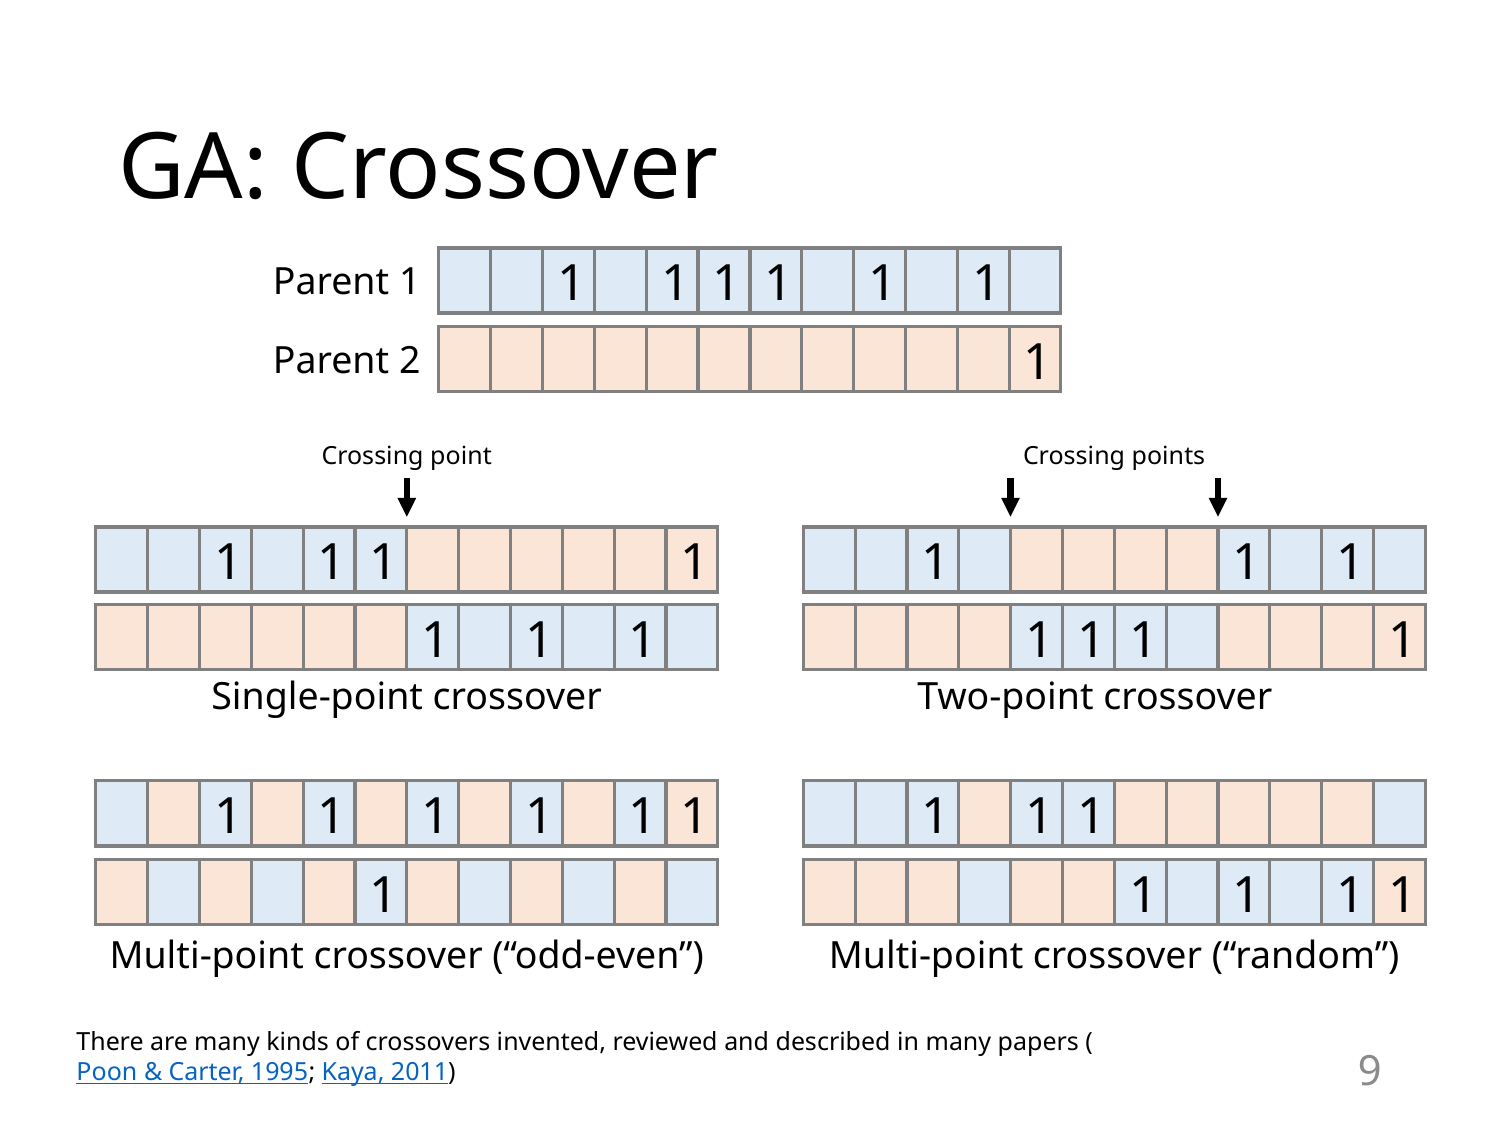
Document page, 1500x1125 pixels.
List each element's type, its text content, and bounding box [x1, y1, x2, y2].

text_box 1 [853, 247, 904, 314]
text_box 1 [1061, 780, 1113, 847]
slide_number 9 [1059, 1042, 1397, 1103]
text_box Multi-point crossover (“odd-even”) [94, 923, 719, 983]
text_box 1 [356, 859, 406, 923]
text_box [906, 859, 960, 926]
text_box 1 [200, 780, 250, 847]
text_box 1 [1373, 859, 1426, 926]
text_box 1 [615, 780, 665, 847]
text_box [458, 780, 512, 847]
text_box [1061, 859, 1115, 926]
text_box [667, 859, 719, 923]
text_box [542, 326, 593, 393]
text_box [1217, 603, 1269, 671]
text_box [802, 603, 854, 671]
text_box Crossing points [1008, 432, 1221, 478]
text_box [252, 859, 302, 923]
text_box [1165, 526, 1217, 593]
text_box 1 [665, 780, 719, 847]
text_box 1 [1217, 859, 1269, 926]
text_box [645, 326, 697, 393]
text_box Crossing point [306, 432, 507, 478]
text_box 1 [645, 247, 697, 314]
text_box 1 [665, 526, 719, 593]
text_box [853, 326, 904, 393]
text_box [250, 780, 304, 847]
text_box [302, 859, 356, 923]
text_box [561, 780, 615, 847]
text_box 1 [956, 247, 1008, 314]
text_box [561, 526, 613, 593]
text_box [1010, 526, 1061, 593]
text_box [438, 326, 490, 393]
text_box Parent 1 [258, 250, 436, 310]
text_box [1321, 780, 1375, 847]
text_box [1010, 859, 1061, 926]
text_box [95, 780, 147, 847]
title GA: Crossover [103, 59, 1397, 278]
text_box 1 [354, 526, 406, 593]
text_box [1217, 780, 1269, 847]
text_box [1165, 780, 1217, 847]
text_box [490, 247, 542, 314]
text_box [561, 603, 613, 664]
text_box [1113, 780, 1165, 847]
text_box 1 [906, 526, 958, 593]
text_box [697, 326, 749, 393]
text_box 1 [406, 603, 458, 664]
text_box [509, 526, 561, 593]
text_box [1165, 603, 1217, 671]
text_box 1 [198, 526, 250, 593]
text_box 1 [1010, 603, 1061, 671]
text_box [802, 859, 854, 926]
text_box [956, 326, 1008, 393]
text_box [458, 526, 509, 593]
text_box [593, 247, 645, 314]
text_box [906, 603, 958, 671]
text_box [147, 780, 200, 847]
text_box 1 [1061, 603, 1113, 671]
text_box [198, 859, 252, 923]
text_box [904, 326, 956, 393]
text_box [458, 603, 509, 664]
text_box [1321, 603, 1372, 671]
text_box 1 [749, 247, 801, 314]
text_box [95, 859, 149, 923]
text_box [563, 859, 613, 923]
text_box Parent 2 [258, 328, 436, 389]
text_box 1 [408, 780, 458, 847]
text_box 1 [304, 780, 354, 847]
text_box 1 [1217, 526, 1269, 593]
text_box There are many kinds of crossovers invented, reviewed and described in many papers (Poon & Carter, 1995; Kaya, 2011) [61, 1018, 1233, 1097]
text_box [1375, 780, 1426, 847]
text_box [149, 859, 198, 923]
text_box [958, 526, 1010, 593]
text_box [613, 859, 667, 923]
text_box [960, 859, 1010, 926]
text_box [198, 603, 250, 664]
text_box [593, 326, 645, 393]
text_box [406, 526, 458, 593]
text_box [665, 603, 719, 671]
text_box [1008, 247, 1062, 314]
text_box [354, 780, 408, 847]
text_box [802, 526, 854, 593]
text_box [250, 526, 302, 593]
text_box [95, 526, 147, 593]
text_box [509, 859, 563, 923]
text_box [613, 526, 665, 593]
text_box 1 [1372, 603, 1426, 671]
text_box [250, 603, 302, 664]
text_box [147, 603, 198, 671]
text_box [749, 326, 801, 393]
text_box 1 [512, 780, 561, 847]
text_box [958, 603, 1010, 671]
text_box 1 [509, 603, 561, 664]
text_box [854, 859, 906, 926]
text_box [1165, 859, 1217, 926]
text_box [354, 603, 406, 664]
text_box [95, 603, 147, 671]
text_box [854, 603, 906, 671]
text_box [801, 247, 853, 314]
text_box 1 [542, 247, 593, 314]
text_box 1 [613, 603, 665, 671]
text_box Two-point crossover [902, 671, 1288, 725]
text_box [904, 247, 956, 314]
text_box [438, 247, 490, 314]
text_box [147, 526, 198, 593]
text_box 1 [1321, 859, 1373, 926]
text_box Multi-point crossover (“random”) [814, 926, 1415, 983]
text_box [958, 780, 1012, 847]
text_box 1 [1113, 603, 1165, 671]
text_box 1 [302, 526, 354, 593]
text_box [1269, 780, 1321, 847]
text_box 1 [1008, 326, 1062, 393]
text_box 1 [1321, 526, 1373, 593]
text_box [1269, 526, 1321, 593]
text_box [302, 603, 354, 664]
text_box Single-point crossover [196, 664, 618, 725]
text_box [1113, 526, 1165, 593]
text_box [460, 859, 509, 923]
text_box [854, 780, 906, 847]
text_box 1 [697, 247, 749, 314]
text_box [1373, 526, 1426, 593]
text_box [1269, 859, 1321, 926]
text_box [1269, 603, 1321, 671]
text_box 1 [1115, 859, 1165, 926]
text_box 1 [906, 780, 958, 847]
text_box [802, 780, 854, 847]
text_box [854, 526, 906, 593]
text_box [801, 326, 853, 393]
text_box [1061, 526, 1113, 593]
text_box [406, 859, 460, 923]
text_box 1 [1012, 780, 1061, 847]
text_box [490, 326, 542, 393]
